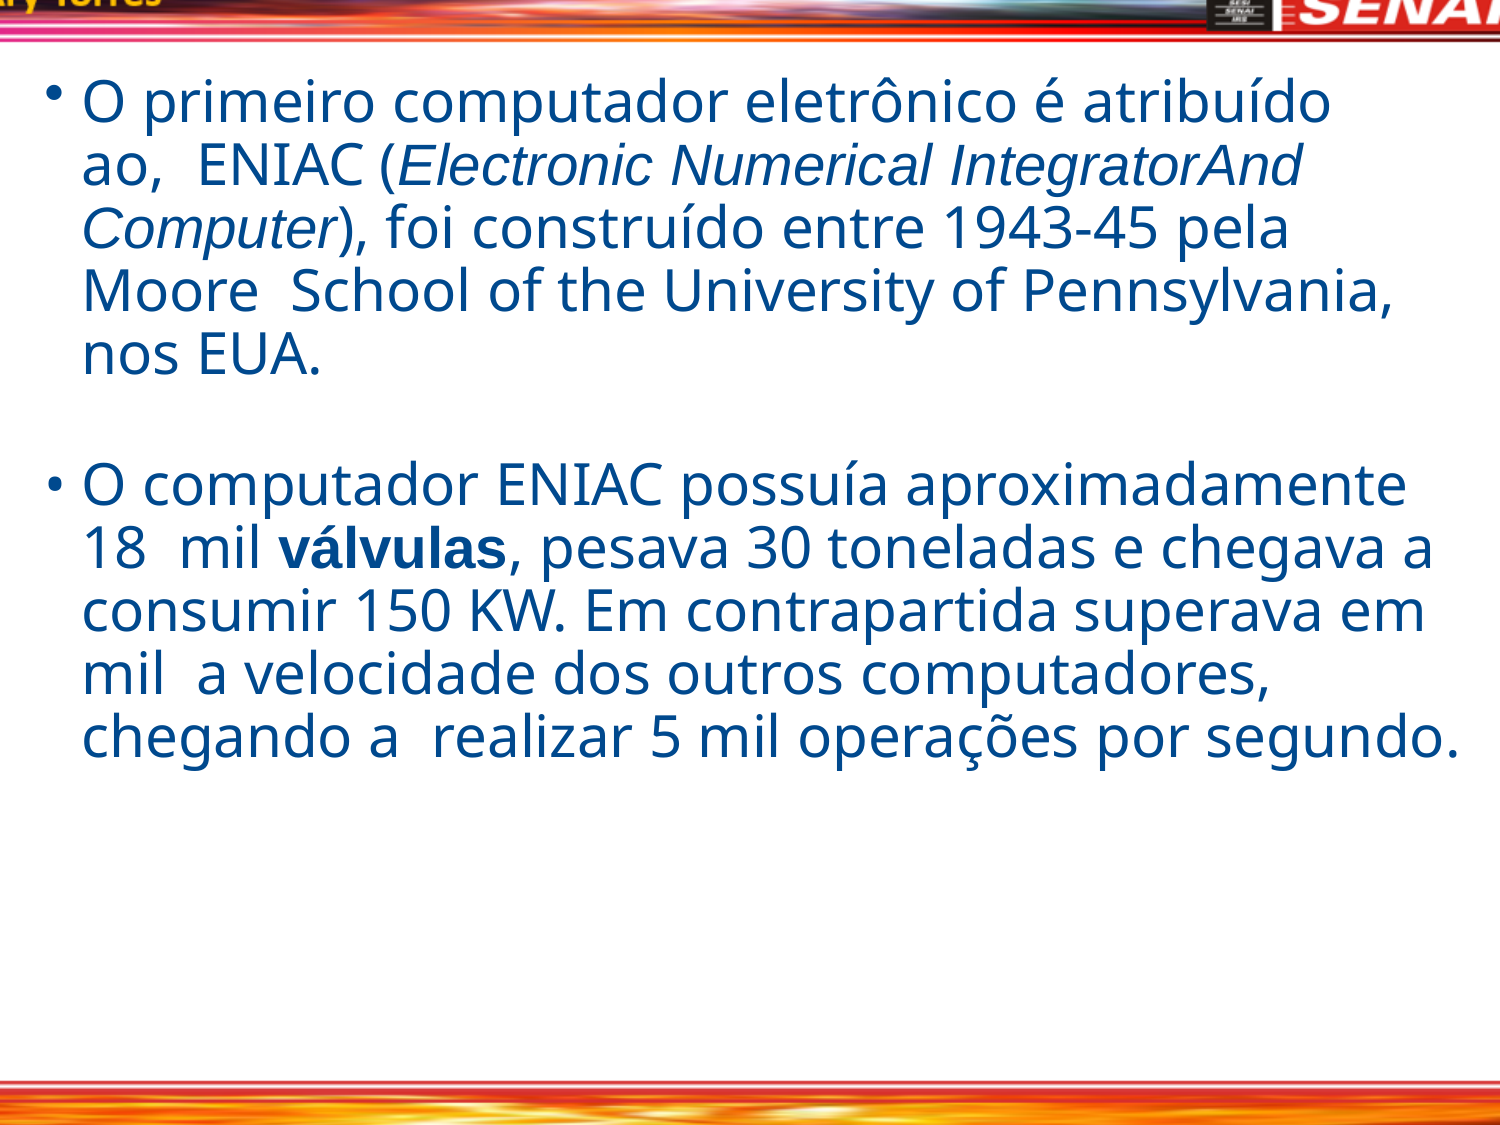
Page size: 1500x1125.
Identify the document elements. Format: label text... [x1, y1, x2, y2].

text_box O primeiro computador eletrônico é atribuído ao, ENIAC (Electronic Numerical IntegratorAnd Computer), foi construído entre 1943-45 pela Moore School of the University of Pennsylvania, nos EUA. O computador ENIAC possuía aproximadamente 18 mil válvulas, pesava 30 toneladas e chegava a consumir 150 KW. Em contrapartida superava em mil a velocidade dos outros computadores, chegando a realizar 5 mil operações por segundo. [42, 63, 1463, 770]
picture [0, 0, 1500, 1125]
